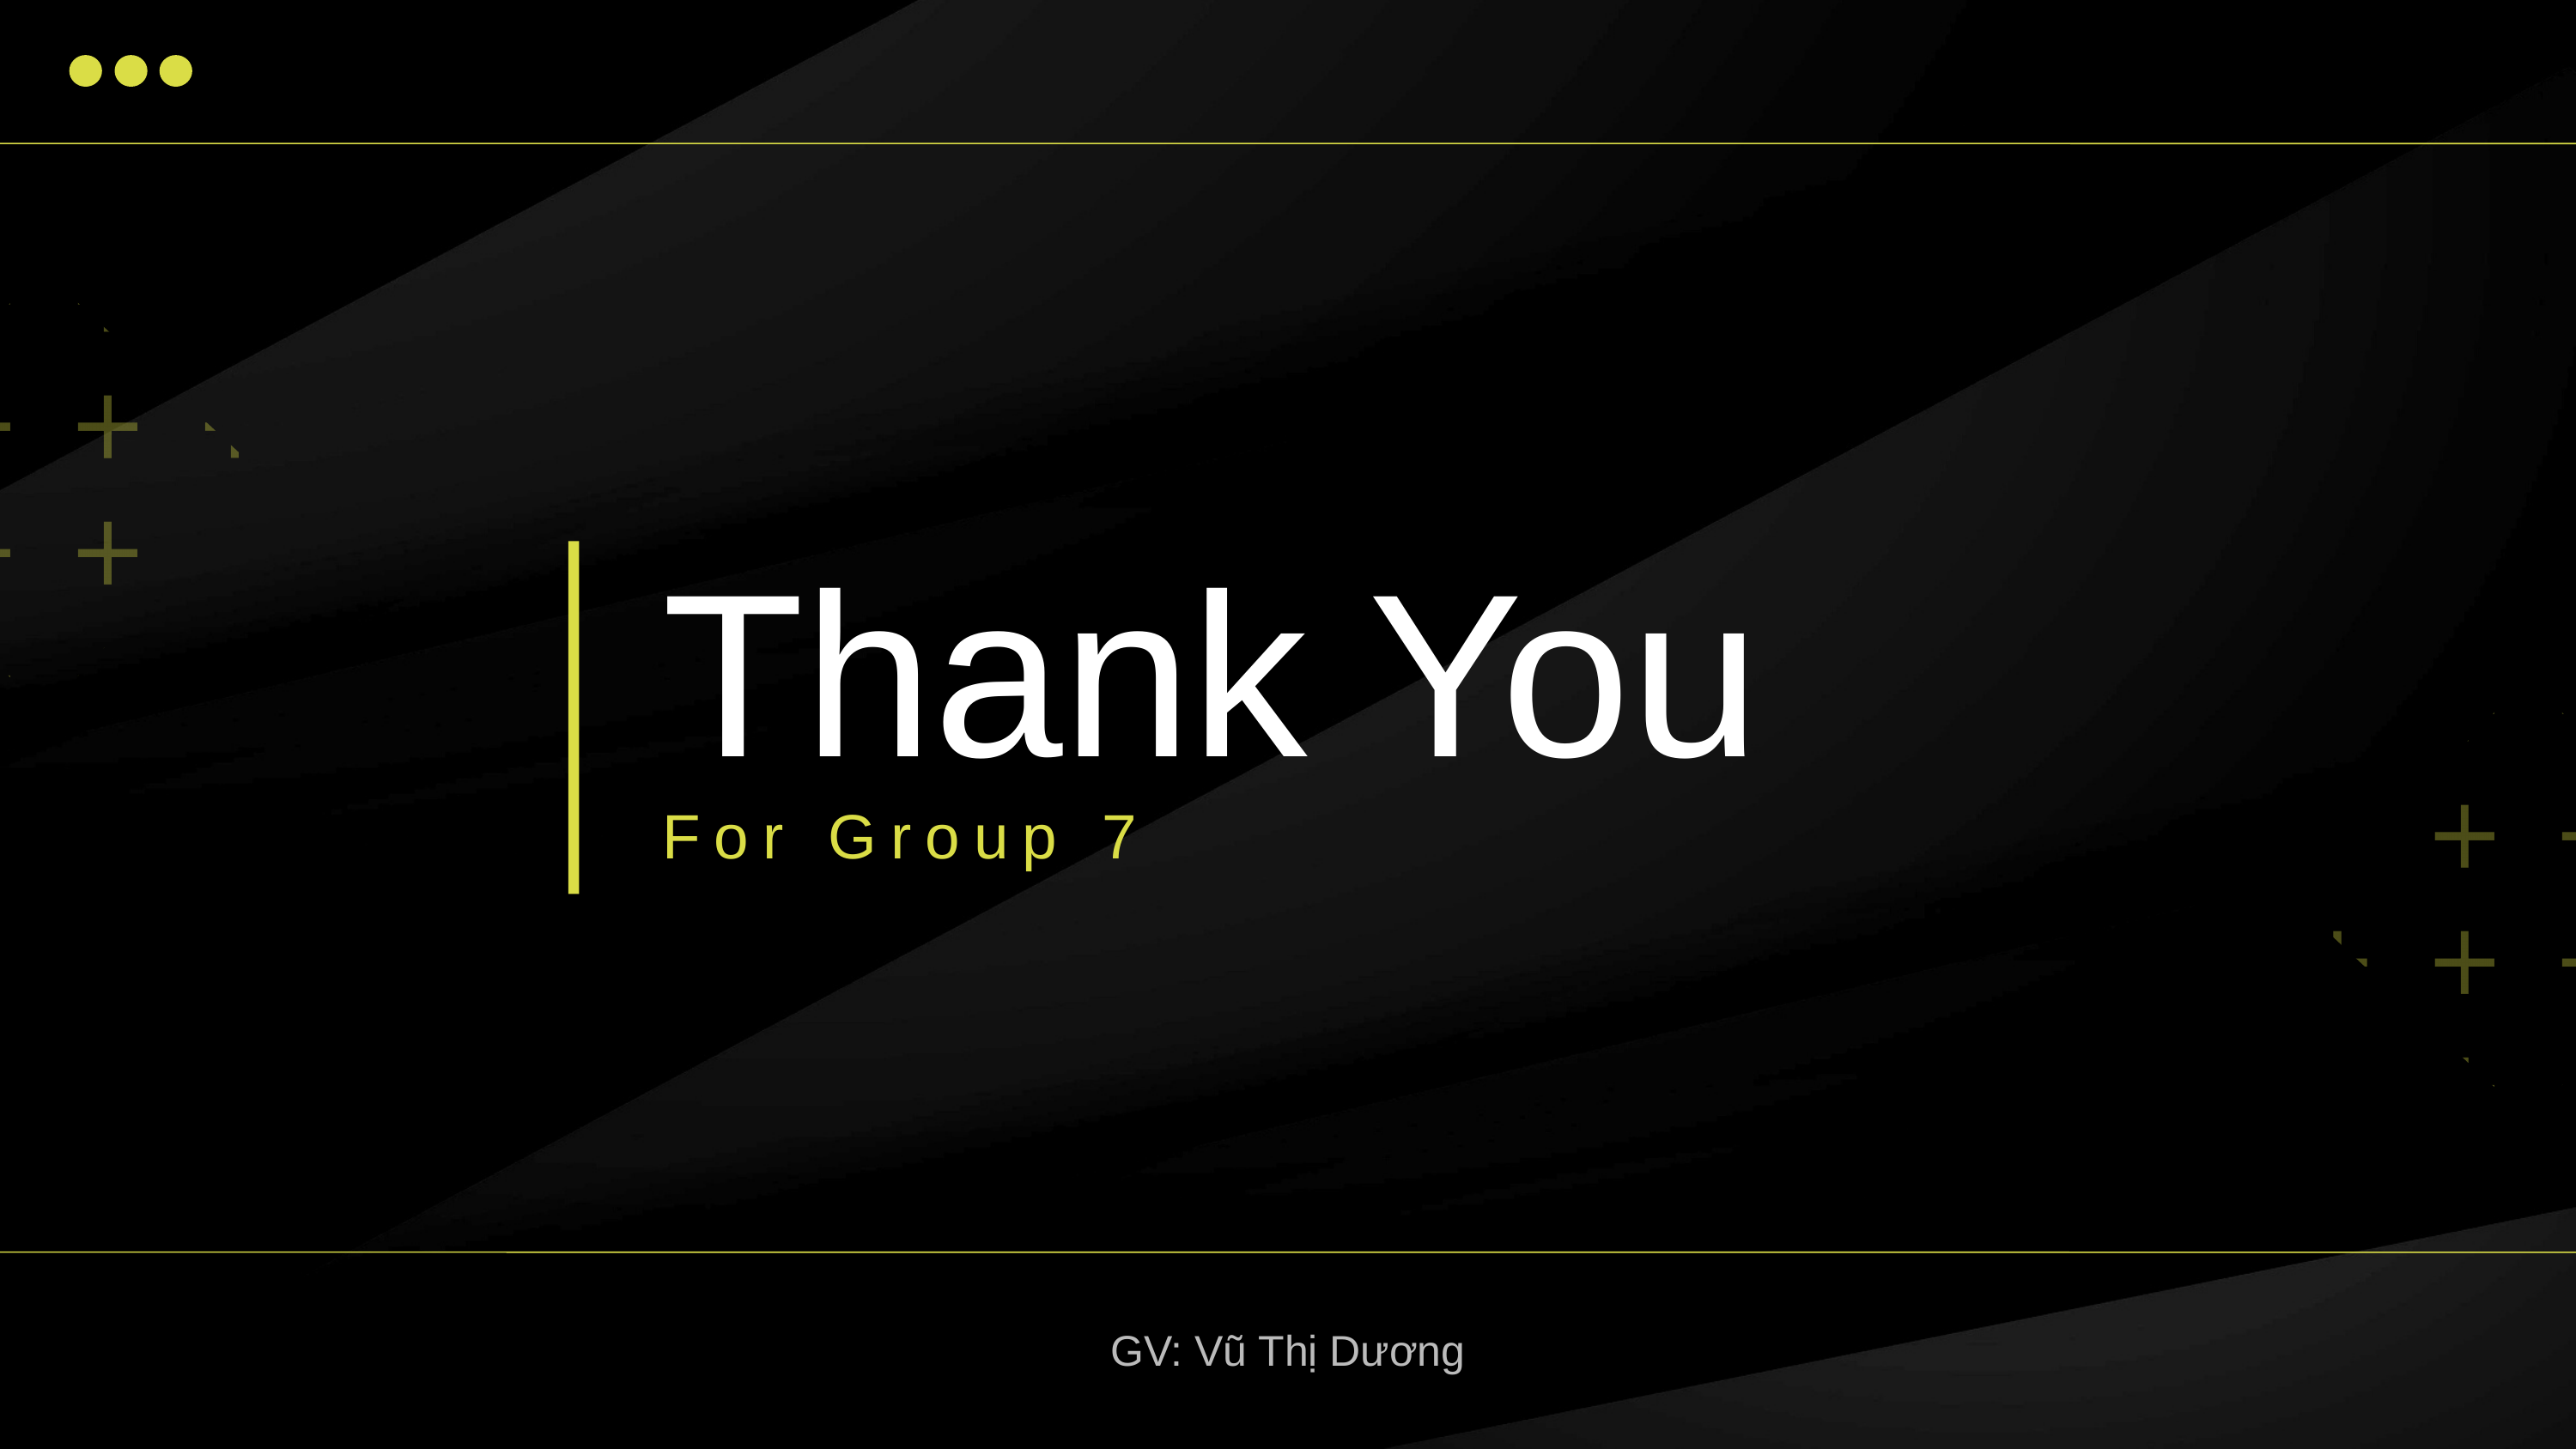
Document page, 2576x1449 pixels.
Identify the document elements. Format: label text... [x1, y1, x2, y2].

text_box [0, 269, 264, 711]
text_box [2307, 678, 2576, 1120]
text_box [0, 1252, 2576, 1449]
text_box [0, 0, 2576, 143]
text_box GV: Vũ Thị Dương [929, 1309, 1647, 1374]
text_box Thank You [662, 524, 2089, 803]
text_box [69, 54, 193, 88]
text_box [0, 144, 2576, 1252]
text_box For Group 7 [662, 796, 1560, 872]
